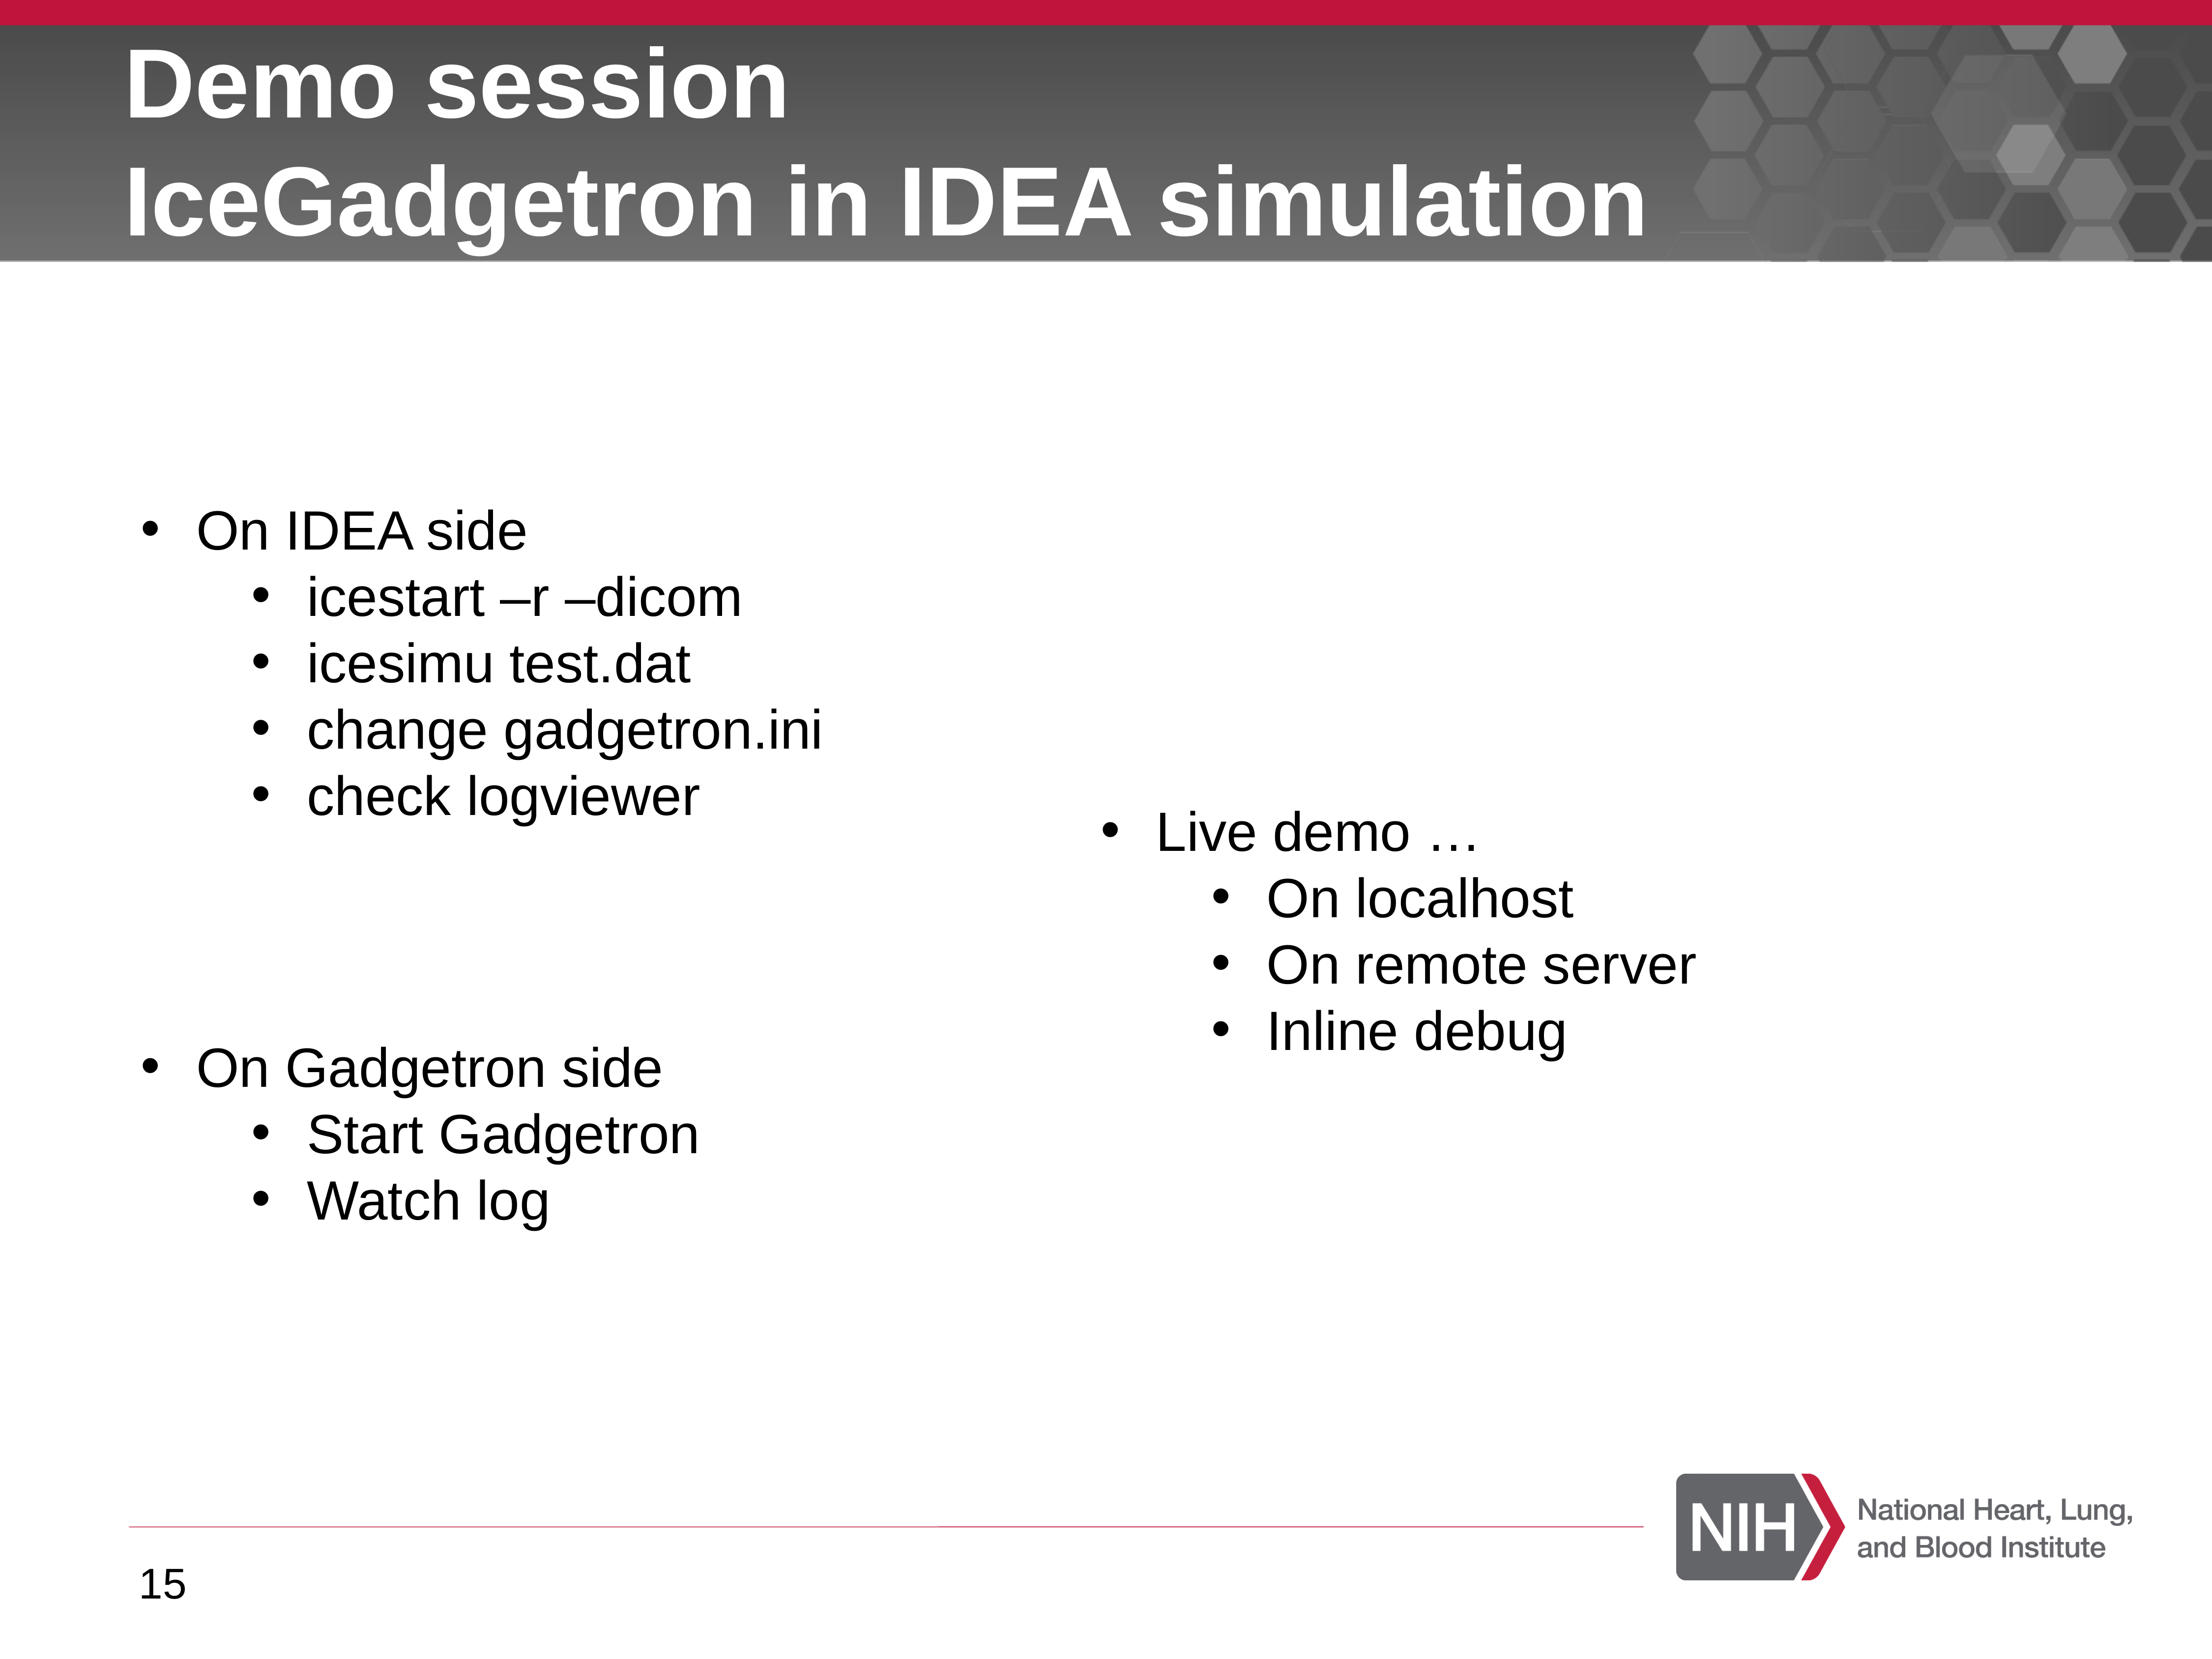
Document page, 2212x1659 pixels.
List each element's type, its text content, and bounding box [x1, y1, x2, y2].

picture [0, 26, 2212, 262]
text_box Live demo … On localhost On remote server Inline debug [1093, 792, 1923, 1065]
title Demo session IceGadgetron in IDEA simulation [102, 34, 2109, 240]
text_box On Gadgetron side Start Gadgetron Watch log [134, 1028, 964, 1235]
picture [1676, 1474, 2132, 1580]
slide_number 15 [116, 1544, 259, 1635]
text_box On IDEA side icestart –r –dicom icesimu test.dat change gadgetron.ini check logviewer [134, 491, 964, 830]
